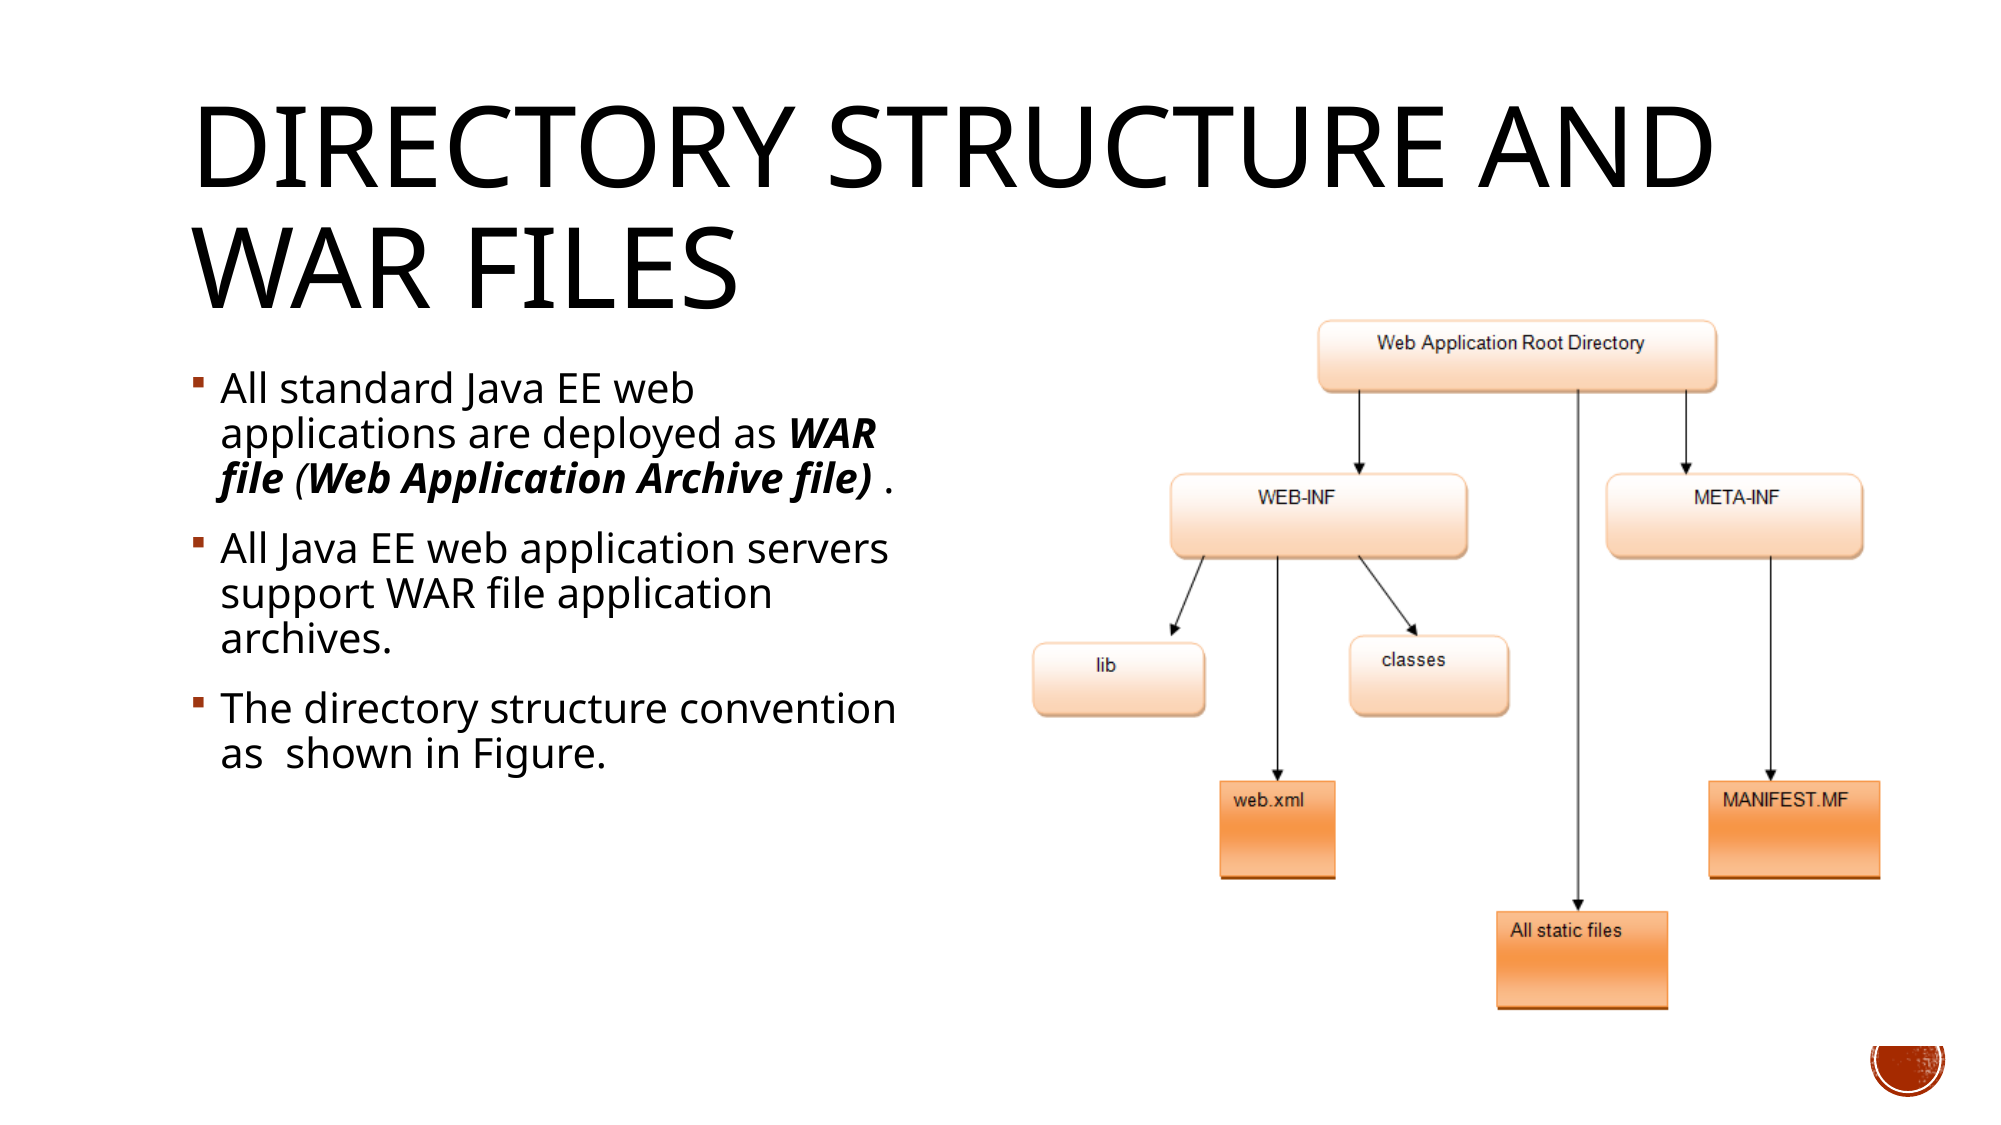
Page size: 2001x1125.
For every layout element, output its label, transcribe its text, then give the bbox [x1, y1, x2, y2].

list All standard Java EE web applications are deployed as WAR file (Web Application Archive file) . All Java EE web application servers support WAR file application archives. The directory structure convention as shown in Figure. [175, 360, 956, 1013]
picture [999, 275, 1948, 1046]
title Directory Structure and WAR Files [175, 79, 1826, 344]
